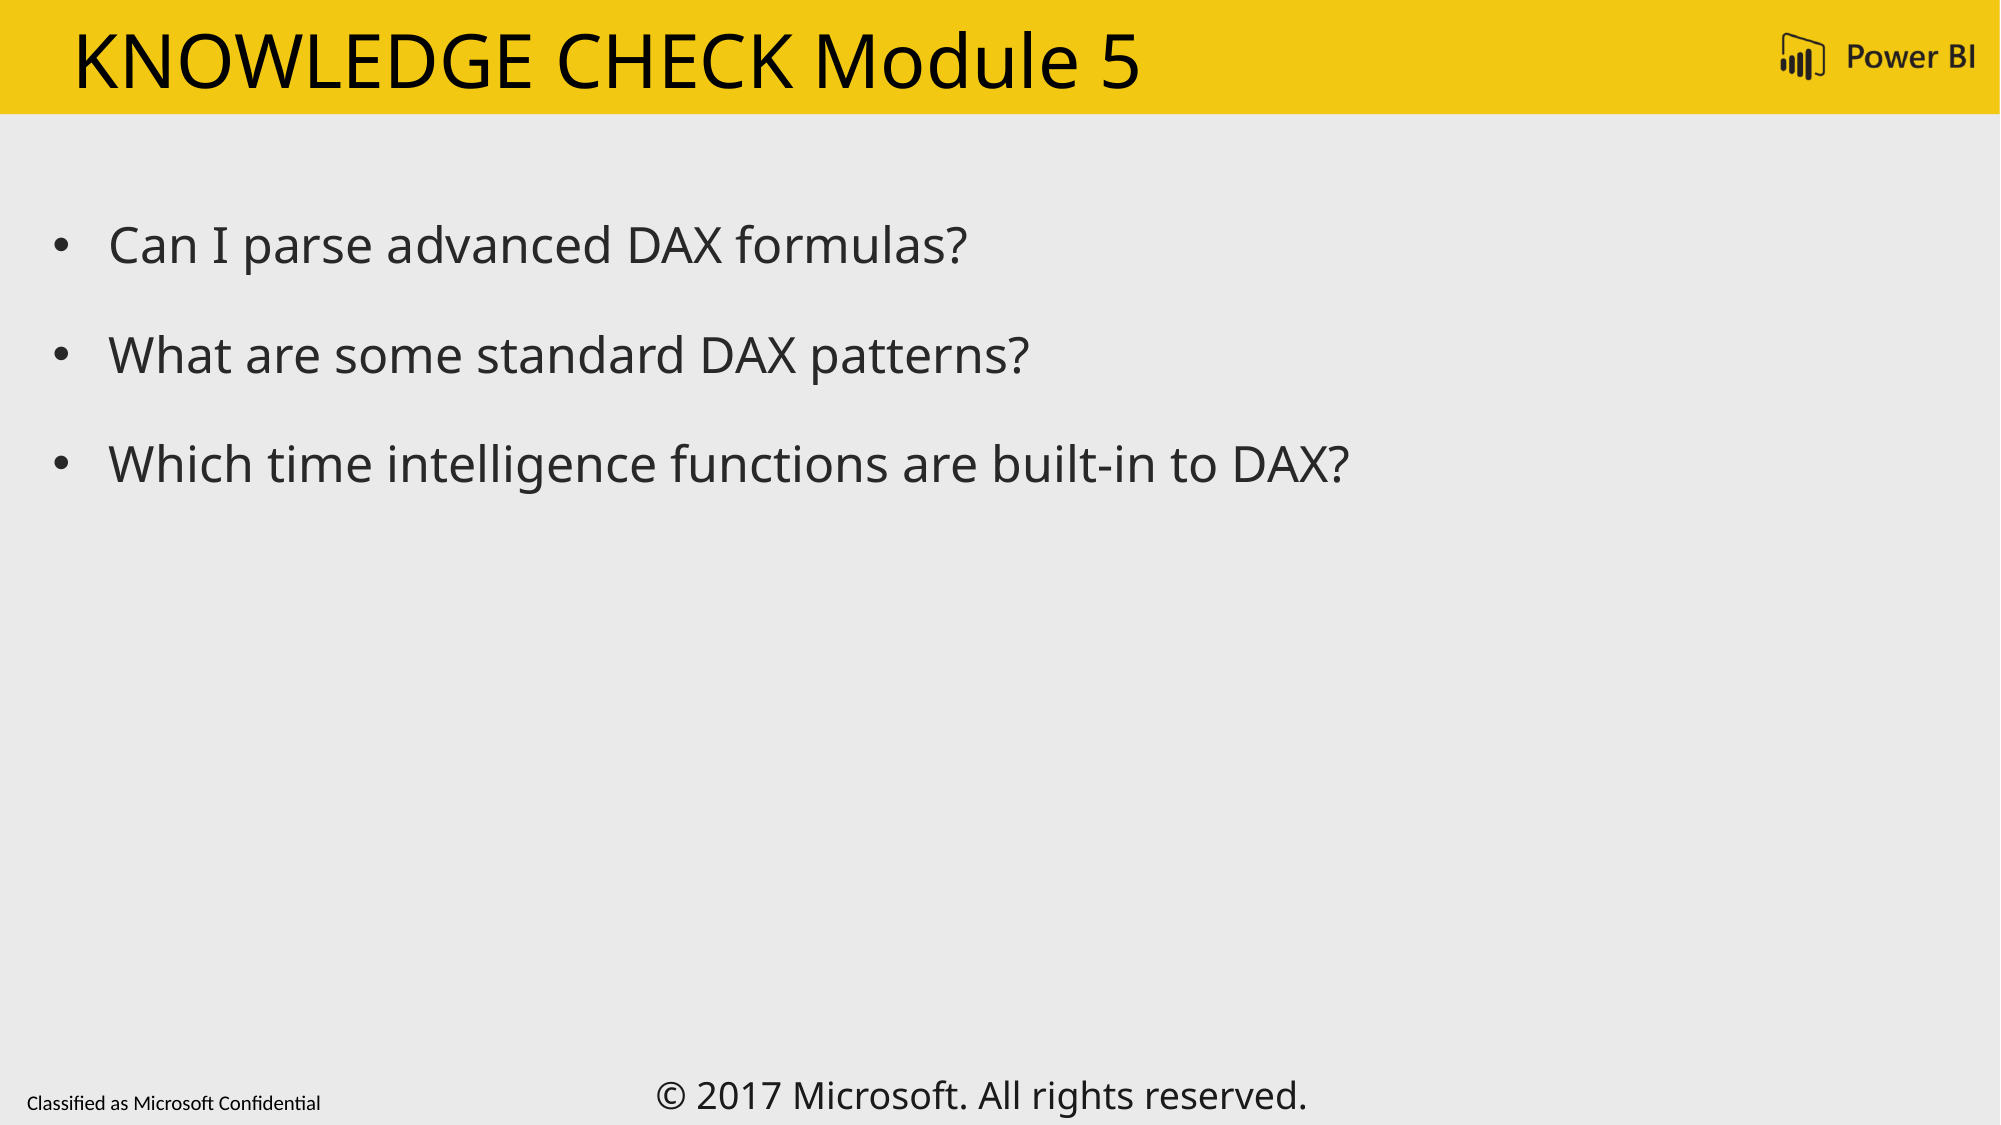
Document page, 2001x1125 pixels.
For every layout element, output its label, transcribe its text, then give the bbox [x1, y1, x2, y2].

text_box [0, 0, 2000, 115]
text_box Can I parse advanced DAX formulas? What are some standard DAX patterns? Which time intelligence functions are built-in to DAX? [37, 194, 1849, 573]
picture [1768, 23, 1985, 91]
text_box KNOWLEDGE CHECK Module 5 [58, 5, 1879, 111]
